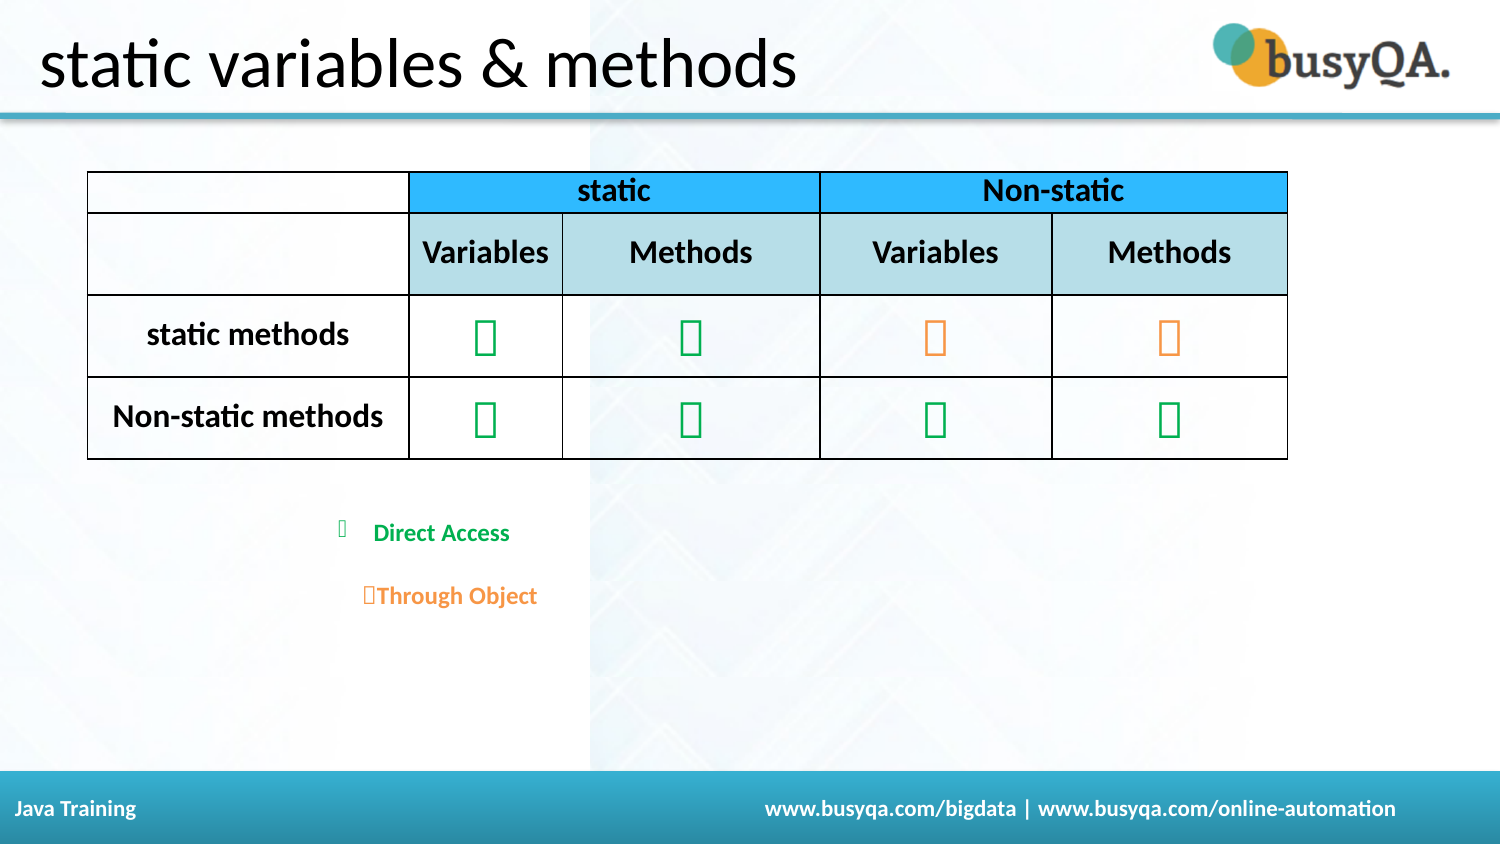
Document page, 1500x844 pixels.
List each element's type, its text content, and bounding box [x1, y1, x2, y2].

table_cell Variables [410, 214, 562, 294]
table_cell Methods [563, 214, 819, 294]
table_cell  [563, 296, 819, 376]
table_cell  [821, 296, 1051, 376]
picture [0, 119, 1500, 772]
table_cell  [1053, 378, 1287, 458]
table_cell [88, 214, 408, 294]
text_box Direct Access [249, 509, 625, 554]
table_cell static methods [88, 296, 408, 376]
table_cell  [410, 296, 562, 376]
table_cell Non-static methods [88, 378, 408, 458]
table_header Non-static [821, 173, 1287, 212]
text_box Through Object [287, 571, 613, 617]
picture [0, 0, 1500, 113]
table_cell  [410, 378, 562, 458]
table_cell  [821, 378, 1051, 458]
table_cell Methods [1053, 214, 1287, 294]
table_header static [410, 173, 819, 212]
table_cell  [563, 378, 819, 458]
table_header [88, 173, 408, 212]
table_cell  [1053, 296, 1287, 376]
title static variables & methods [24, 9, 1375, 110]
table_cell Variables [821, 214, 1051, 294]
